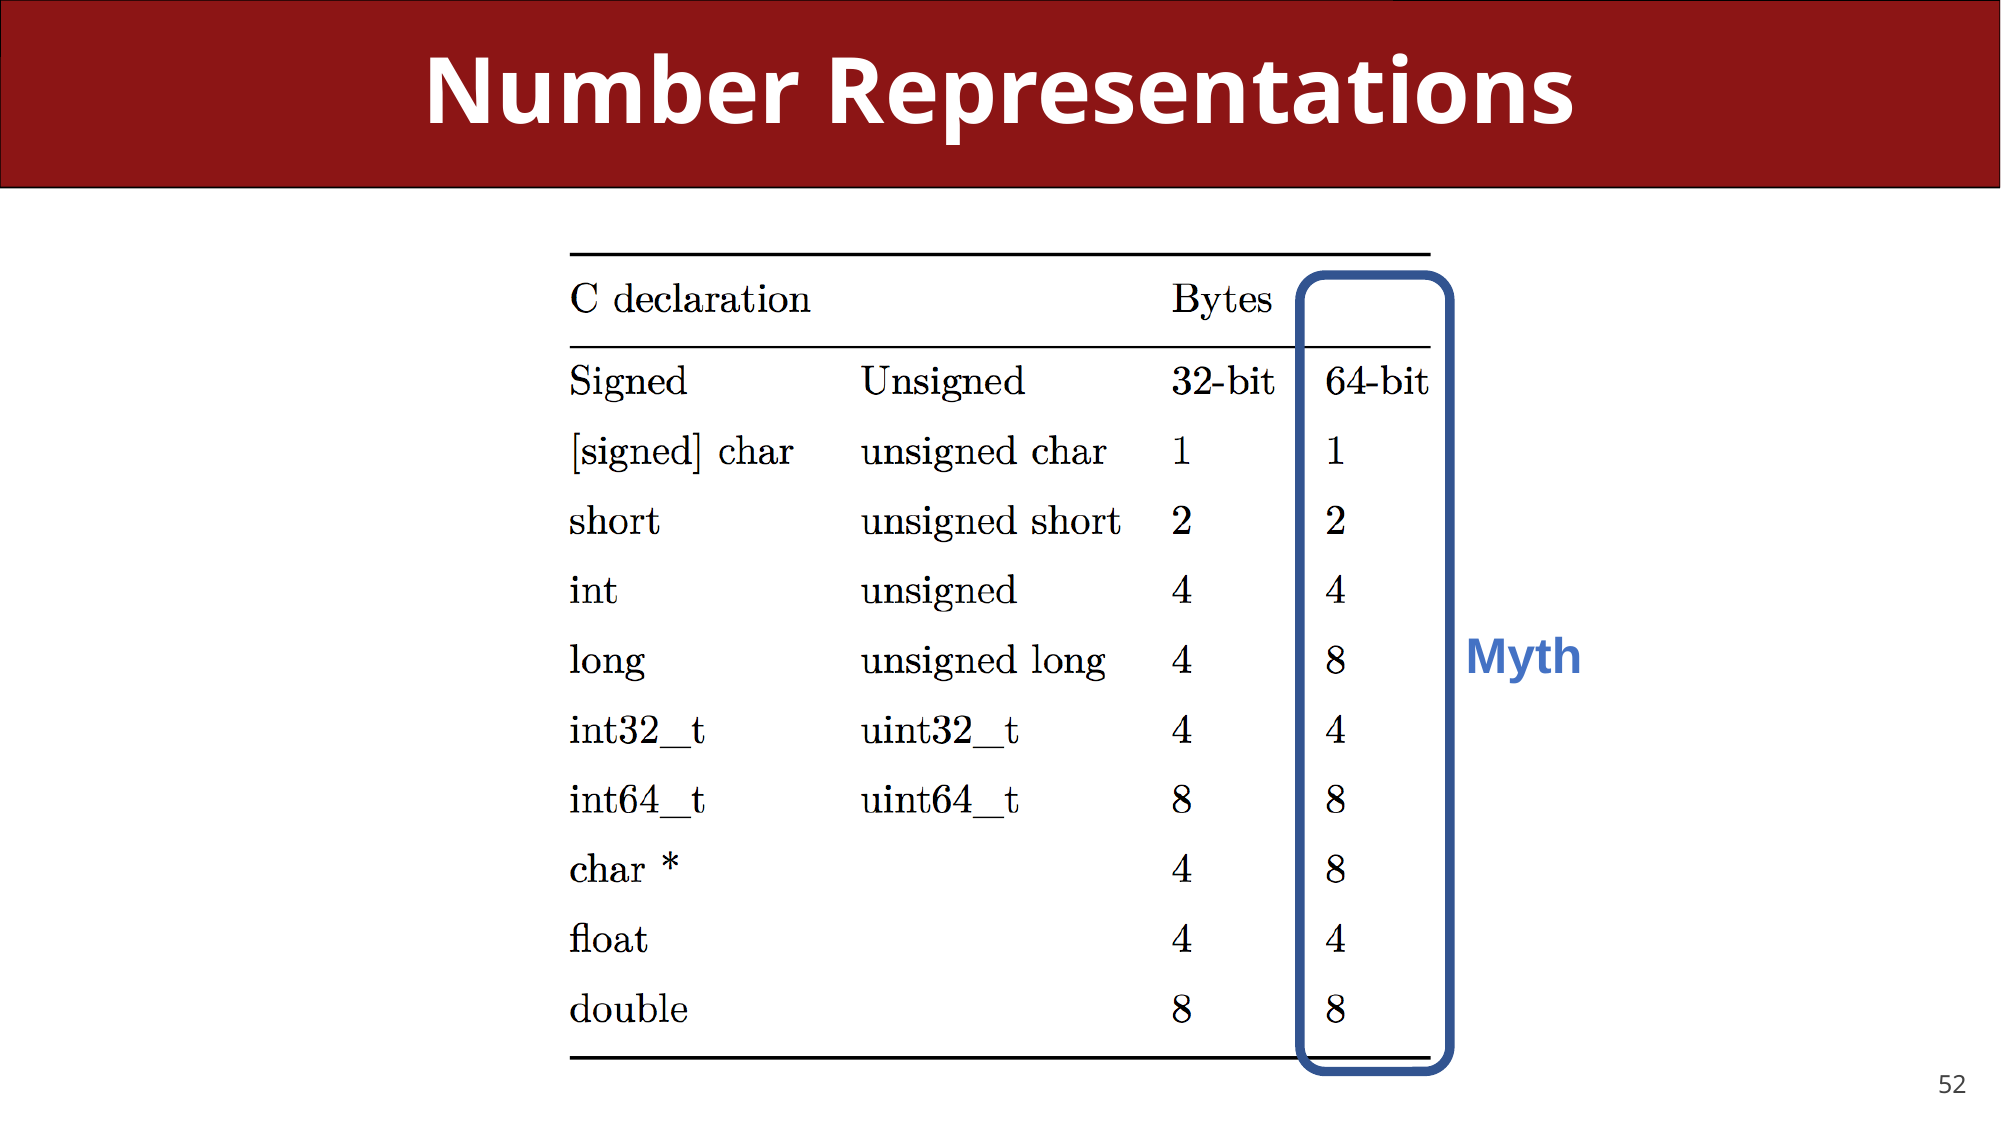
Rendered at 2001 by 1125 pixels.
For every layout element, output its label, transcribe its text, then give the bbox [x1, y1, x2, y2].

title Number Representations [75, 0, 1925, 188]
text_box Myth [1450, 616, 1598, 692]
picture [549, 237, 1450, 1072]
